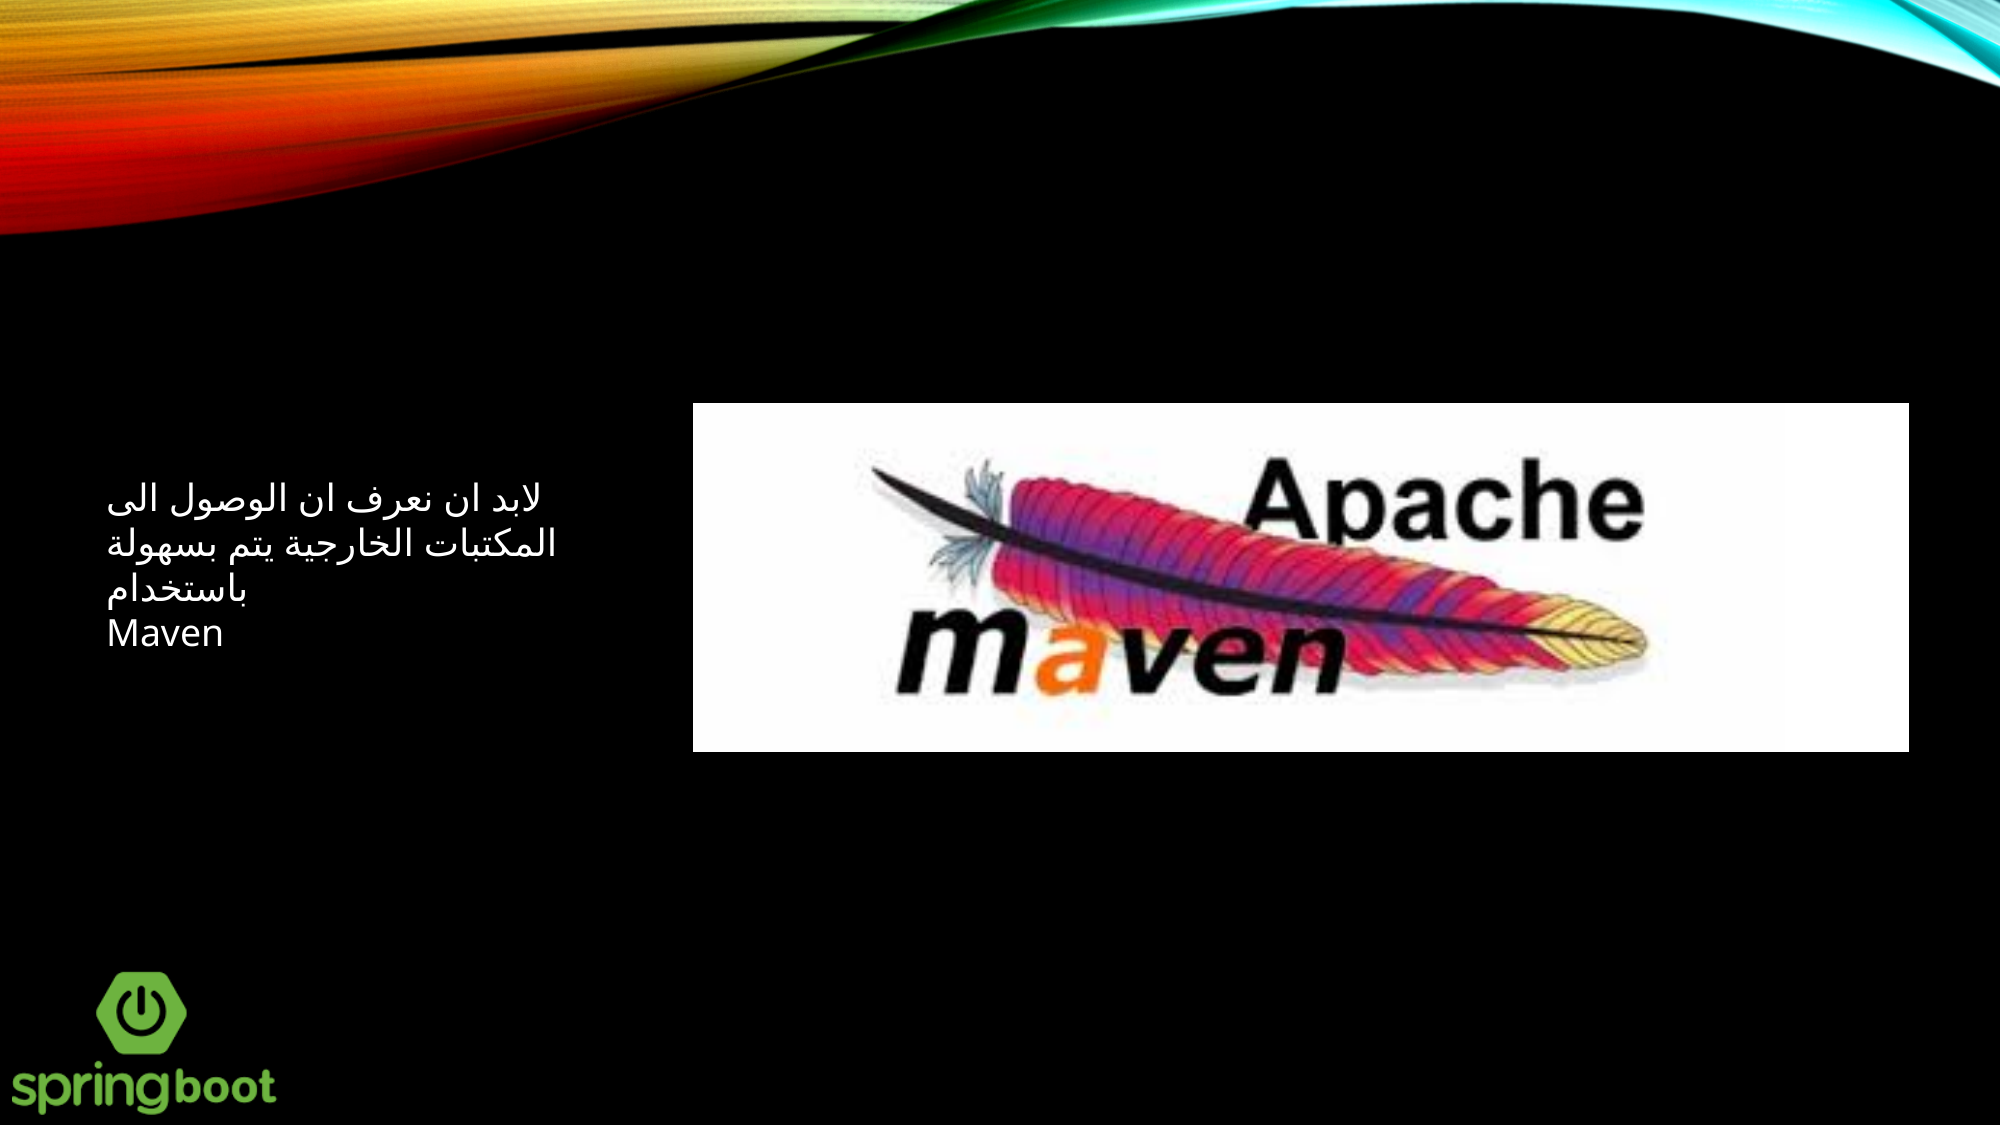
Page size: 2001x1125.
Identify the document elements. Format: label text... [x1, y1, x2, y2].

picture [0, 0, 2000, 237]
picture [692, 402, 1910, 752]
picture [12, 957, 281, 1125]
text_box لابد ان نعرف ان الوصول الى المكتبات الخارجية يتم بسهولة باستخدام Maven [91, 466, 666, 662]
